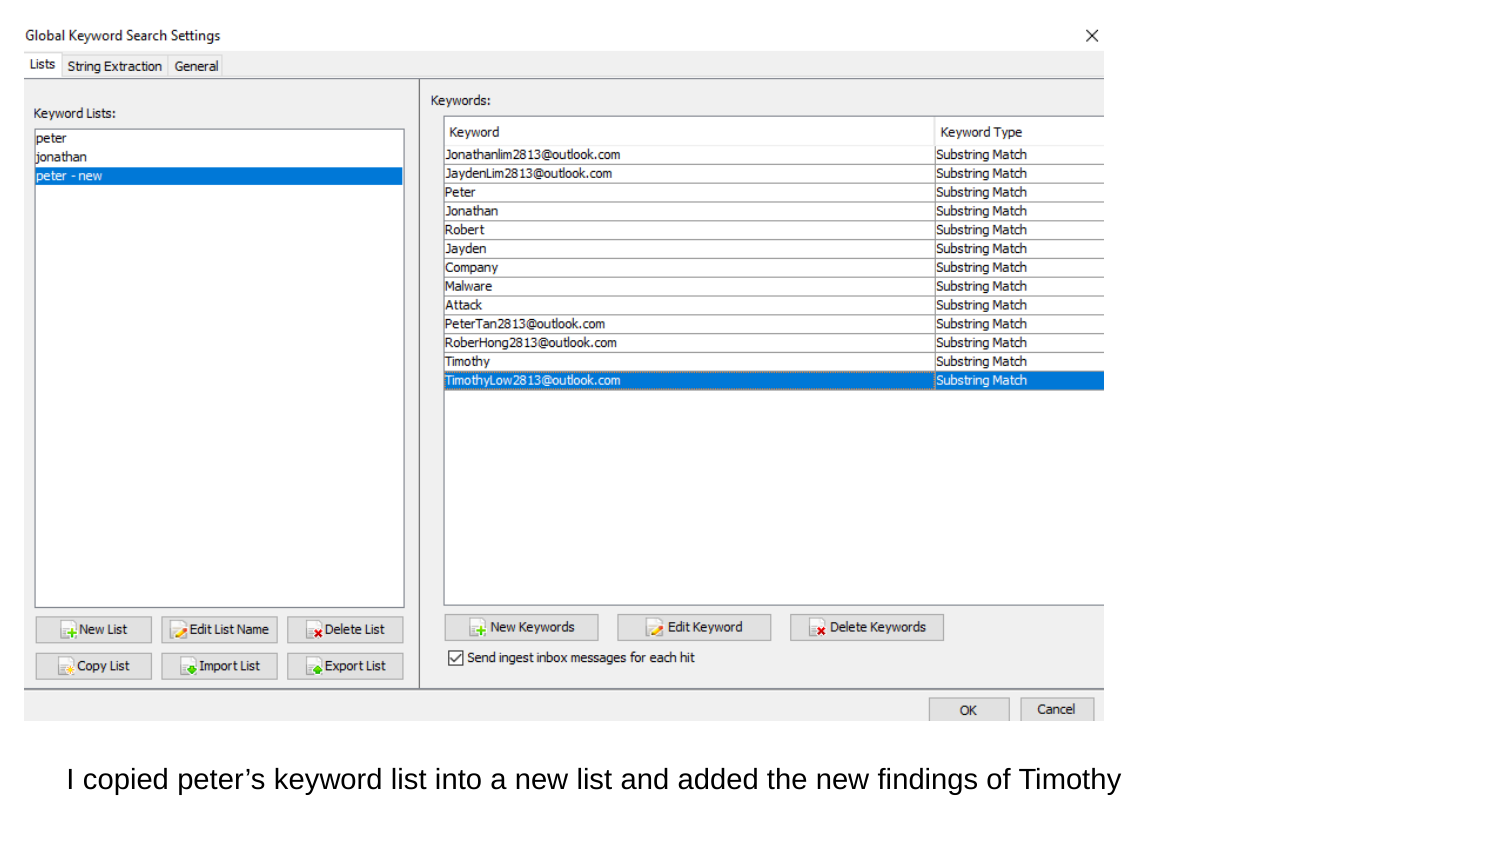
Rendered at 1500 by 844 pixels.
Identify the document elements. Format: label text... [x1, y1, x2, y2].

picture [24, 24, 1104, 722]
text_box I copied peter’s keyword list into a new list and added the new findings of Timothy [51, 745, 1292, 811]
